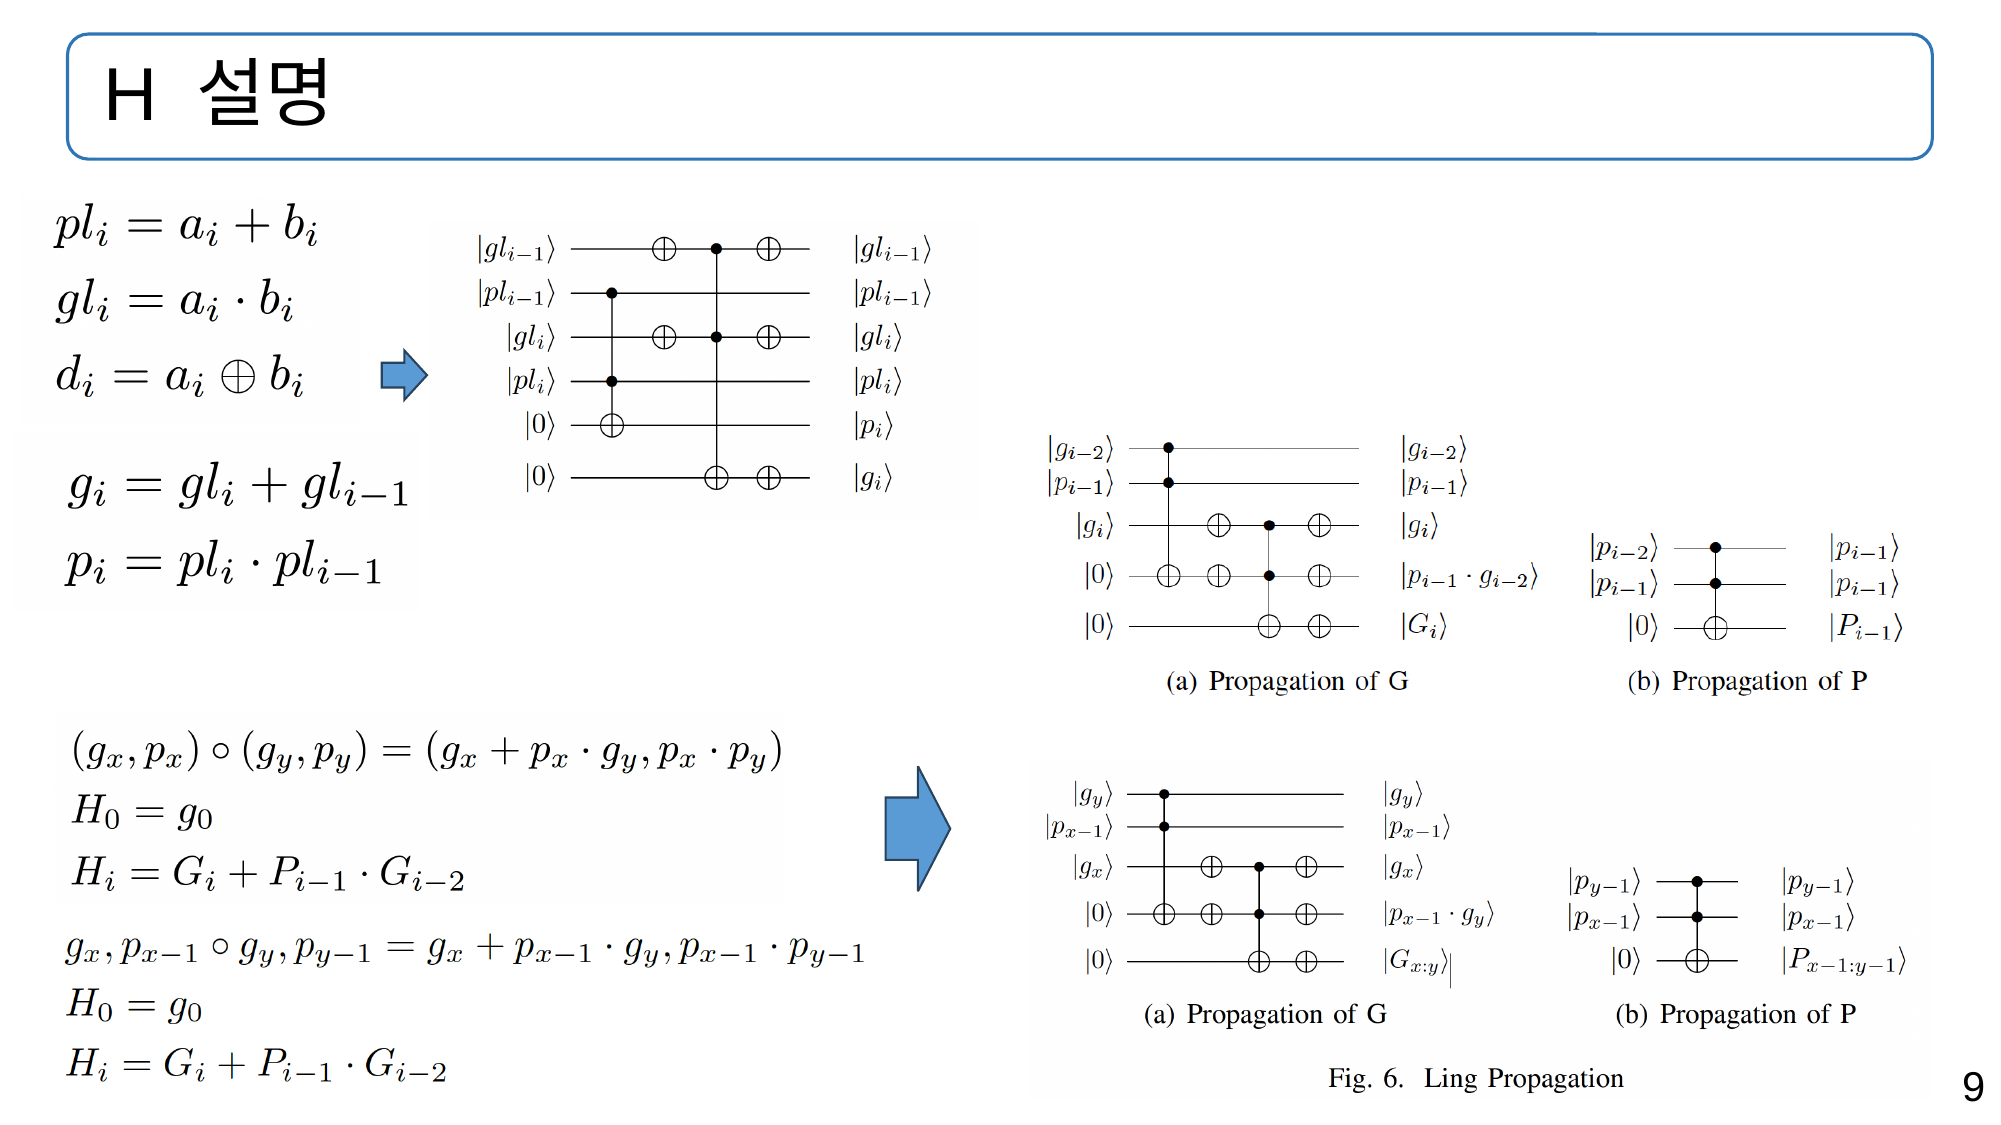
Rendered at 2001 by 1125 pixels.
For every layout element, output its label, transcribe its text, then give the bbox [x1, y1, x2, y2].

picture [987, 403, 1964, 722]
title H 설명 [67, 34, 1933, 160]
text_box [380, 347, 426, 403]
picture [426, 220, 980, 519]
text_box [884, 765, 952, 892]
picture [20, 908, 892, 1117]
picture [54, 710, 784, 905]
picture [20, 194, 360, 426]
picture [14, 433, 419, 611]
picture [1028, 759, 1933, 1101]
